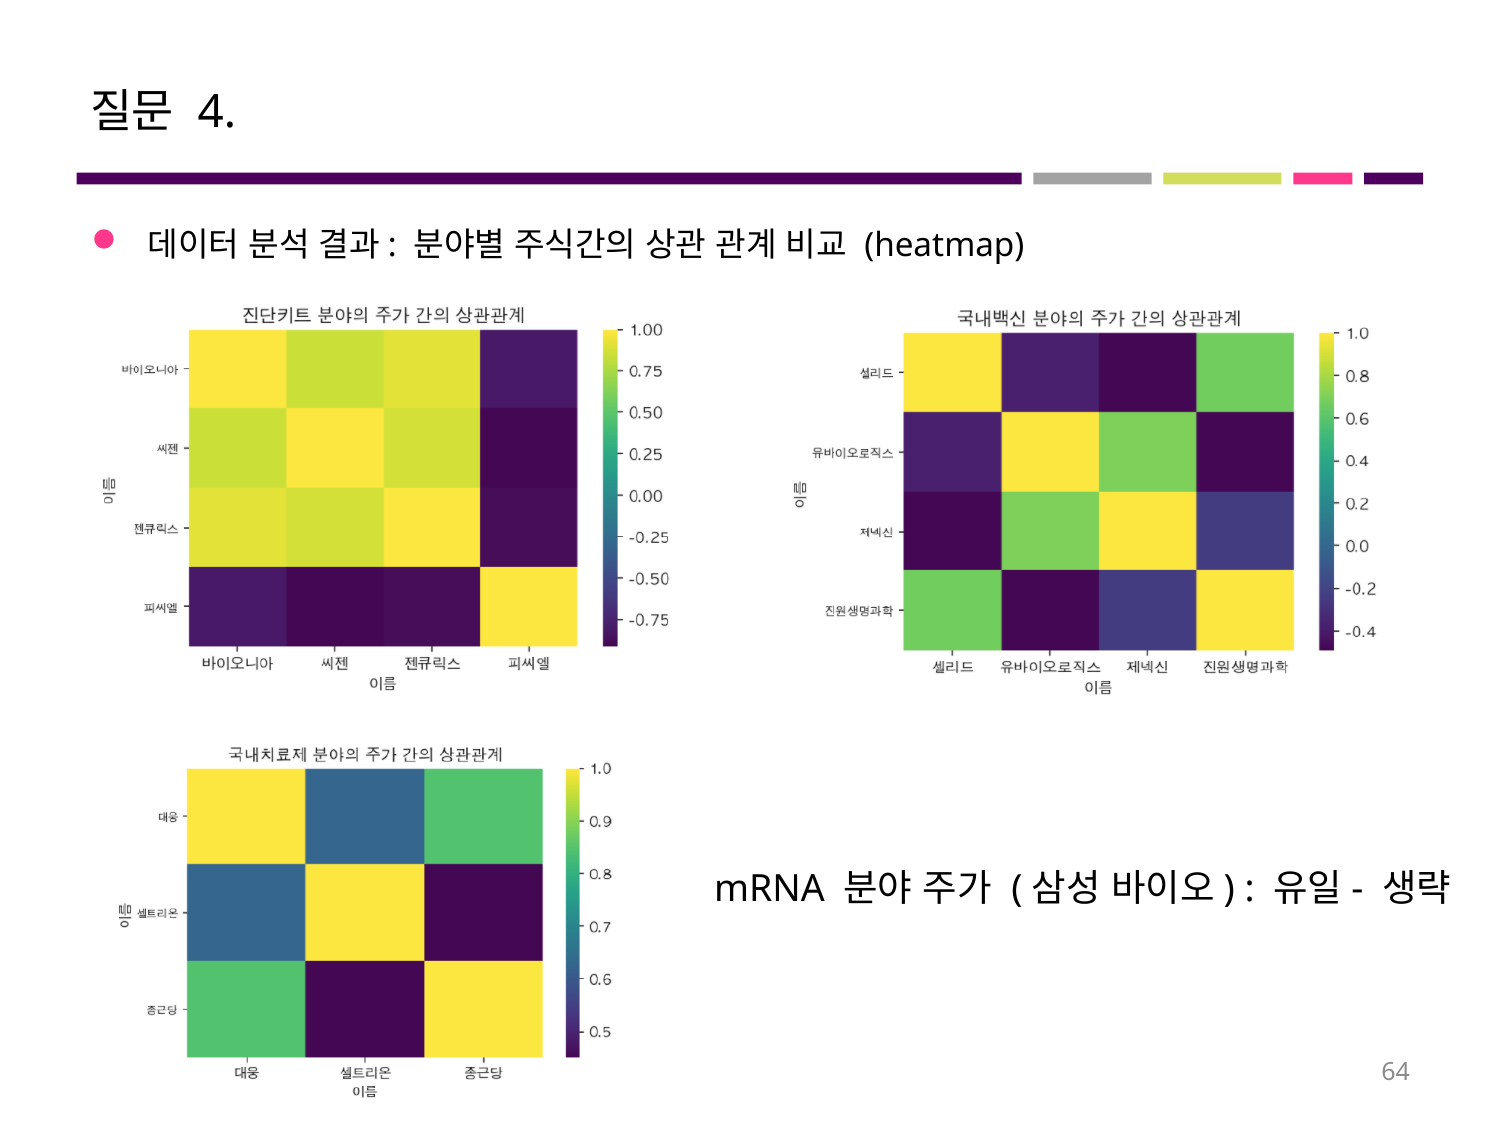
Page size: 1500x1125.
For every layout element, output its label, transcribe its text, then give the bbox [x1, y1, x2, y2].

picture [73, 302, 699, 704]
text_box mRNA 분야 주가 (삼성 바이오) : 유일- 생략 [699, 856, 1500, 916]
list 데이터 분석 결과: 분야별 주식간의 상관 관계 비교 (heatmap) [76, 208, 1427, 1024]
picture [764, 293, 1390, 705]
picture [85, 738, 636, 1103]
title 질문 4. [75, 45, 1425, 173]
slide_number 64 [1074, 1042, 1425, 1103]
